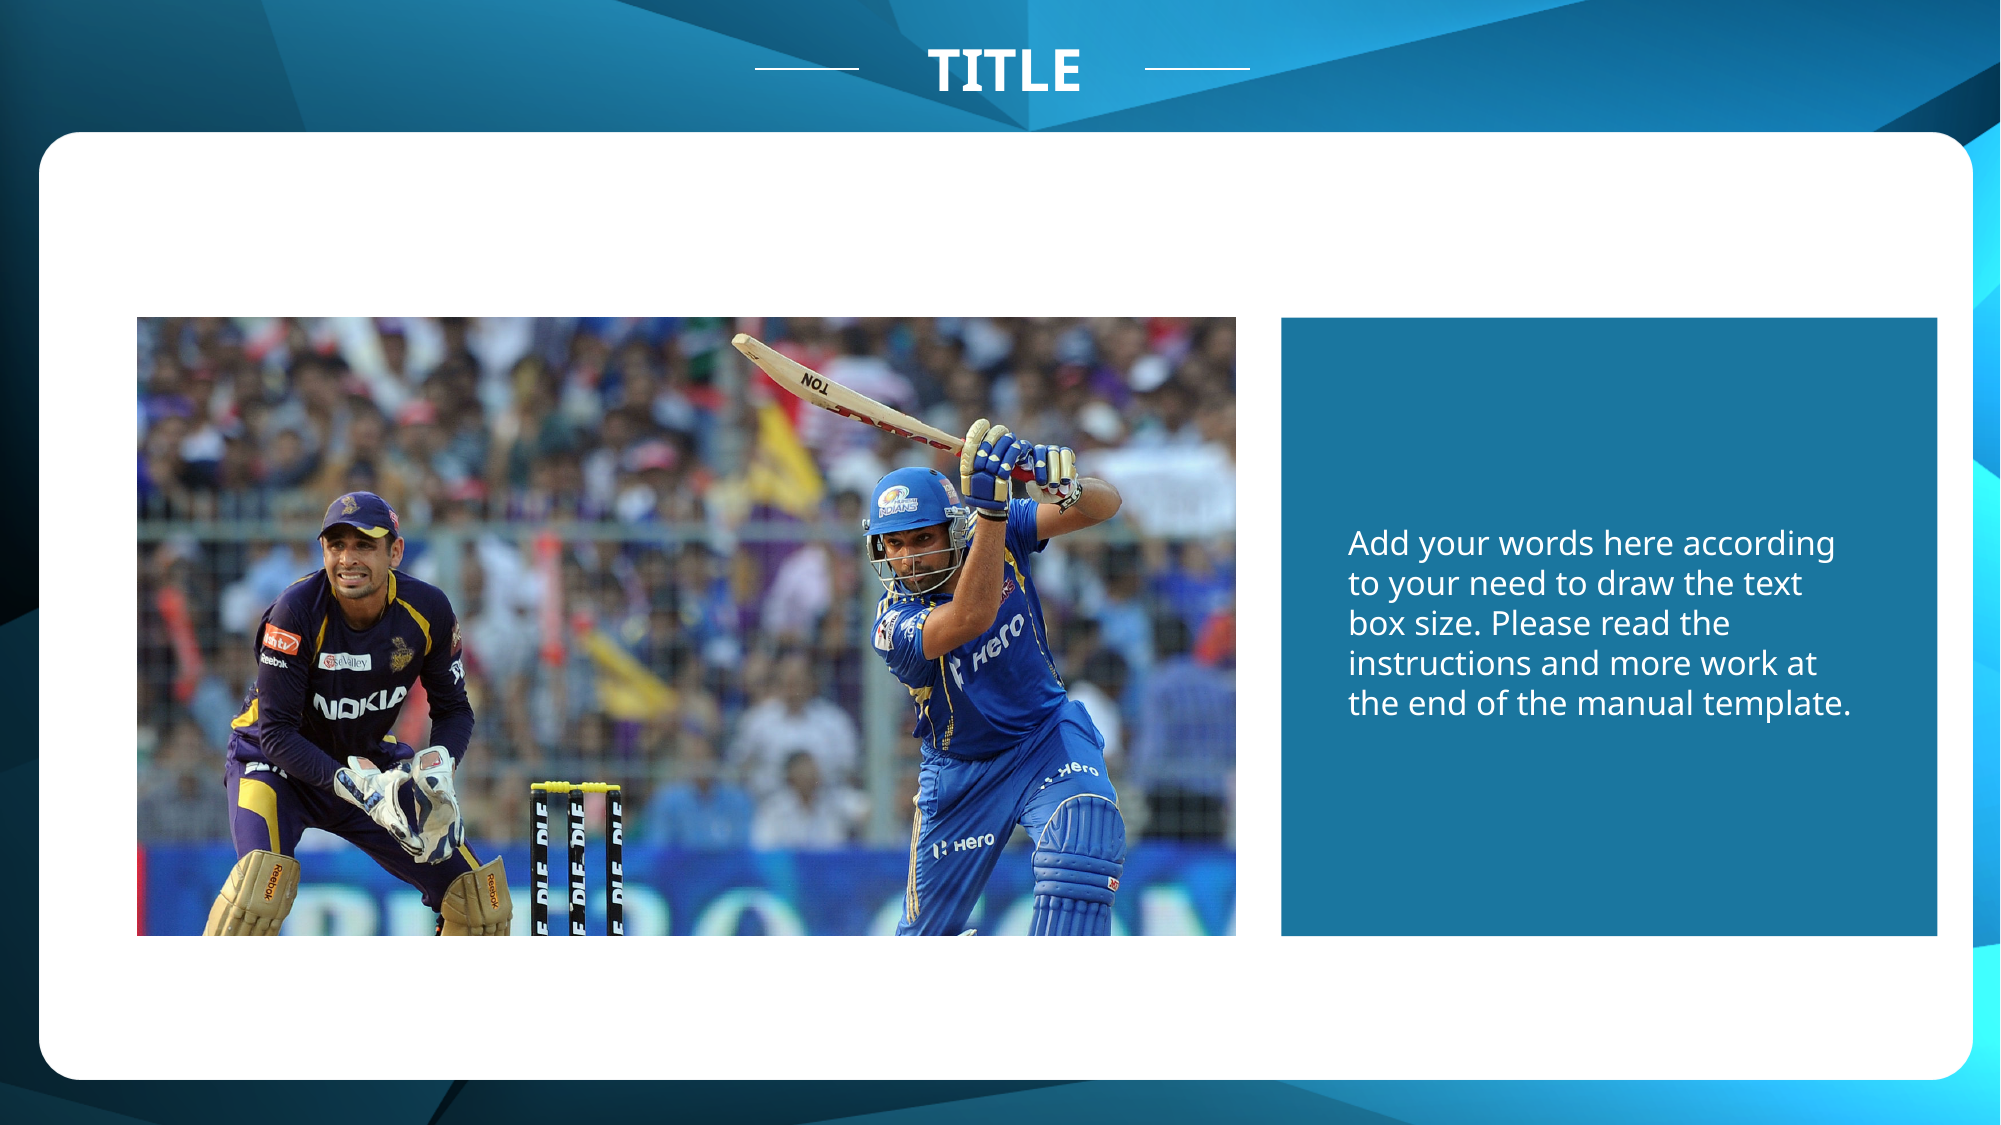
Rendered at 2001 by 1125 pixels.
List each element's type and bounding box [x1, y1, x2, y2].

text_box [1281, 317, 1938, 937]
picture [0, 0, 2001, 1125]
text_box [754, 26, 1250, 112]
